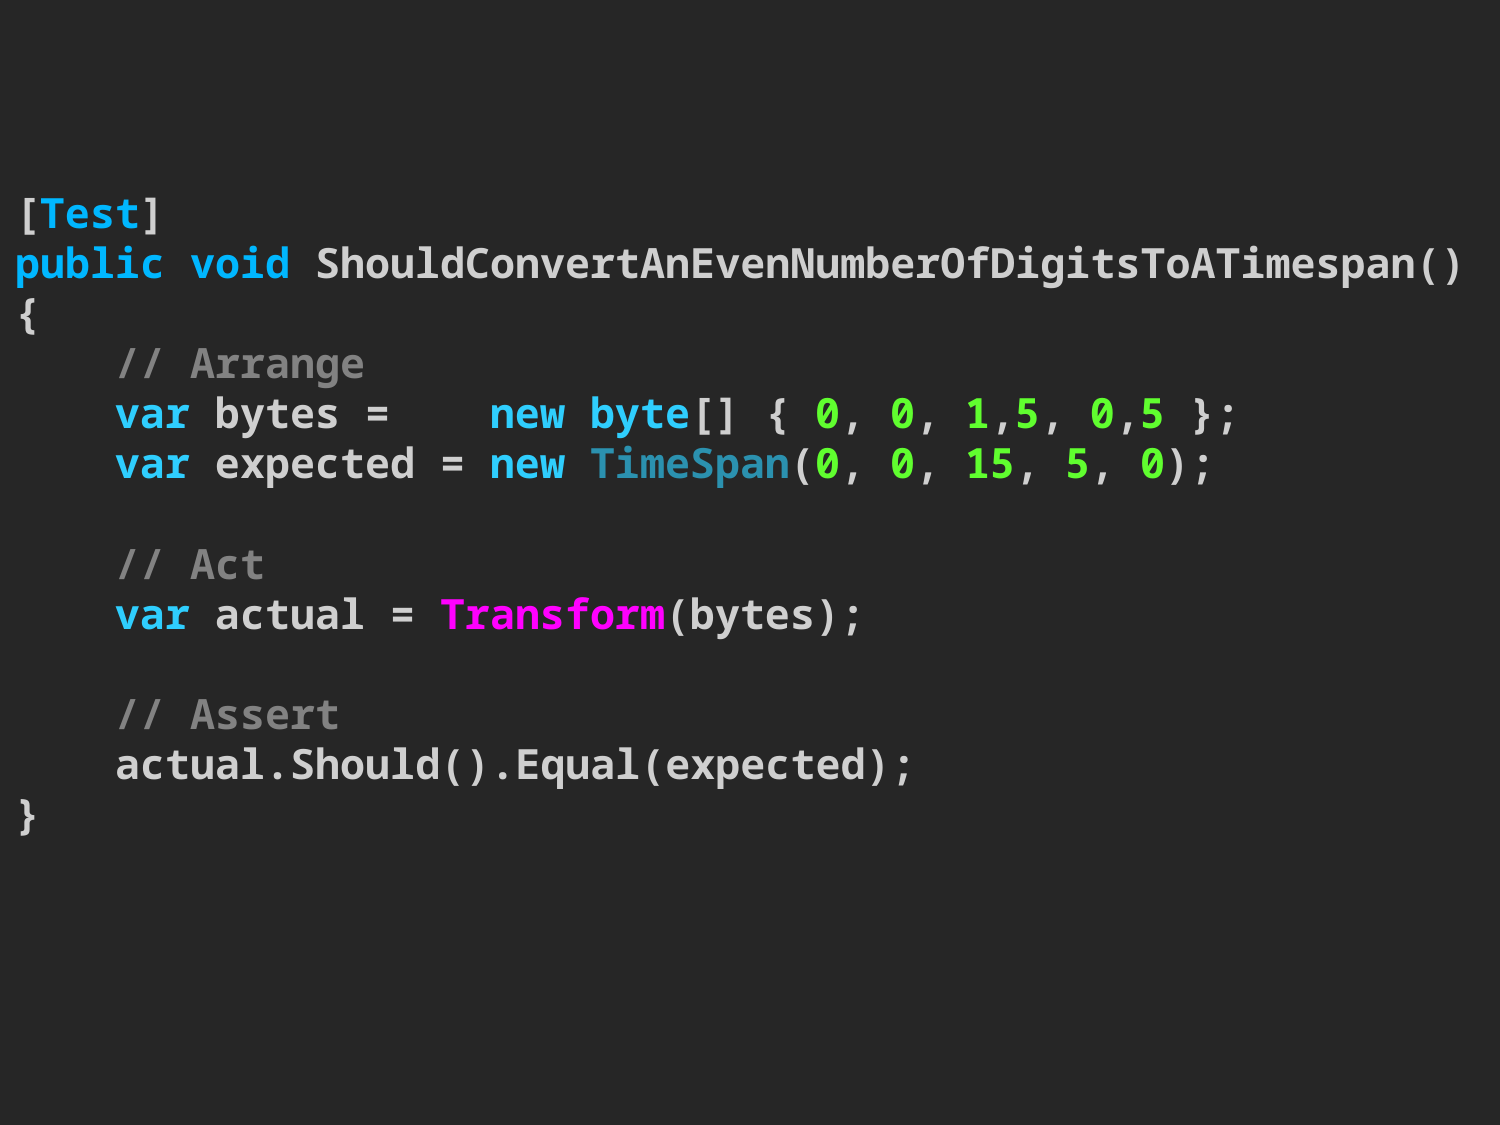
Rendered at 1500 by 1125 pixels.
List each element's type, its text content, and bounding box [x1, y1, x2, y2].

title [Test] public void ShouldConvertAnEvenNumberOfDigitsToATimespan() { // Arrange var bytes = new byte[] { 0, 0, 1,5, 0,5 }; var expected = new TimeSpan(0, 0, 15, 5, 0); // Act var actual = Transform(bytes); // Assert actual.Should().Equal(expected); } [0, 0, 1500, 1125]
